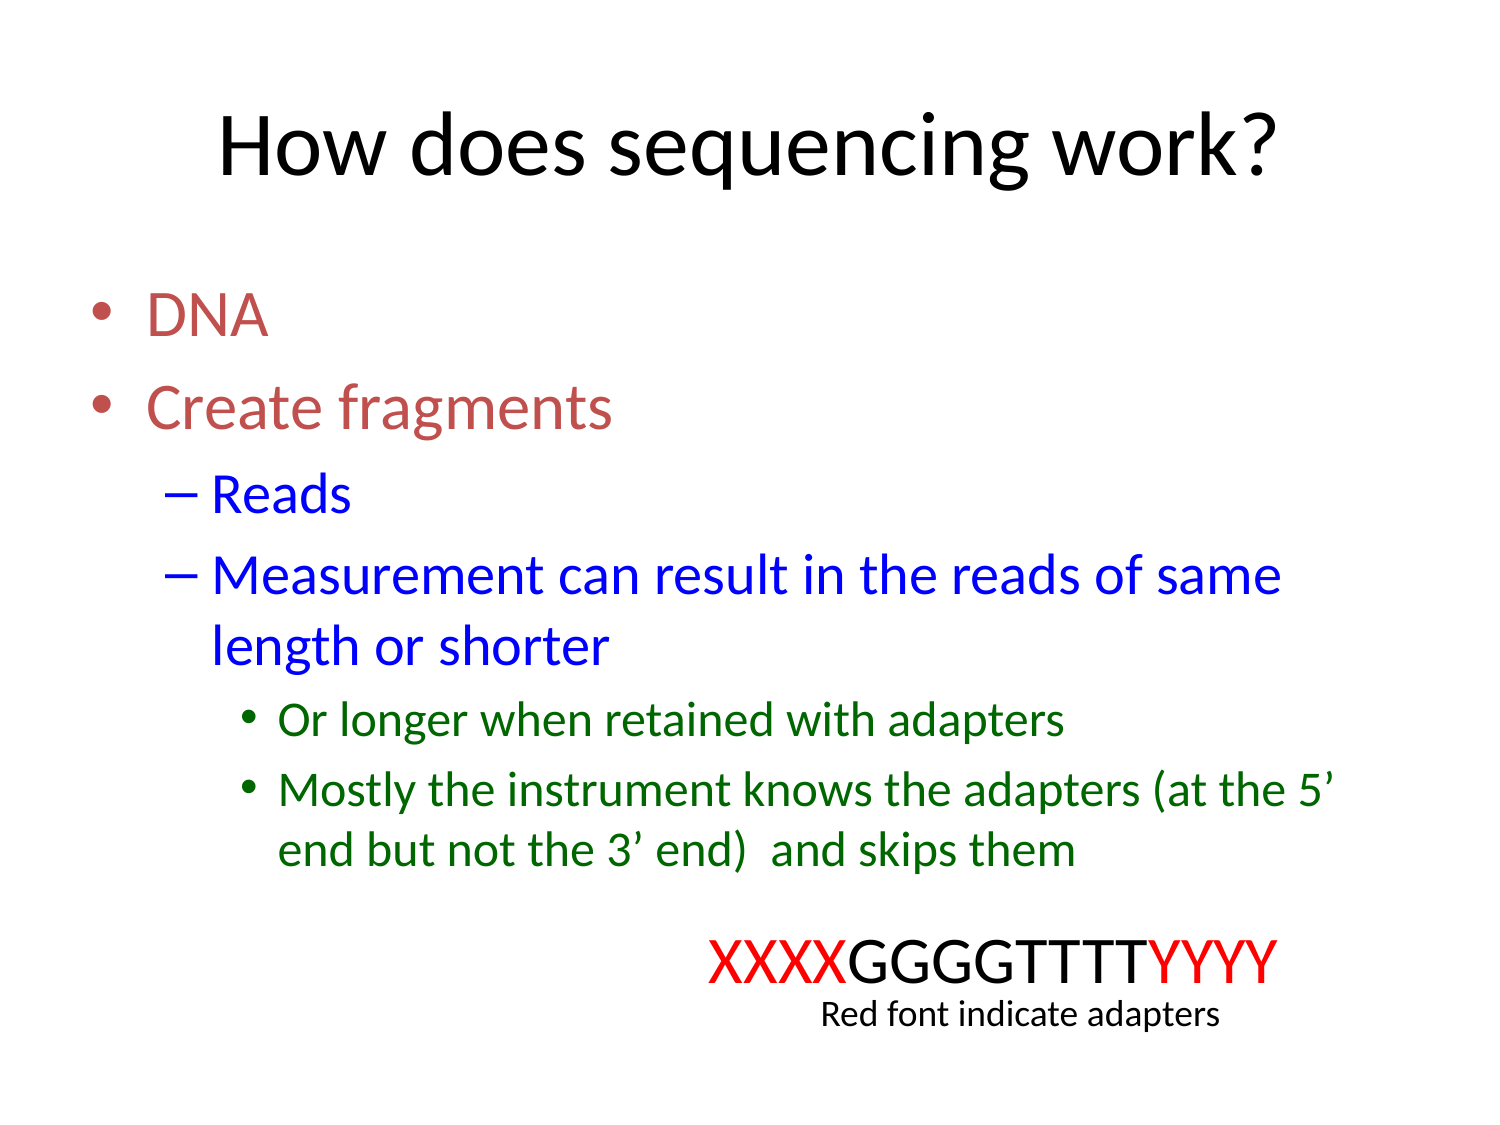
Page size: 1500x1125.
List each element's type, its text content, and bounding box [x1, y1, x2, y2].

text_box Red font indicate adapters [805, 981, 1384, 1042]
list DNA Create fragments Reads Measurement can result in the reads of same length or shorter Or longer when retained with adapters Mostly the instrument knows the adapters (at the 5’ end but not the 3’ end) and skips them [74, 262, 1426, 1006]
text_box XXXXGGGGTTTTYYYY [694, 908, 1305, 1004]
title How does sequencing work? [74, 44, 1426, 233]
